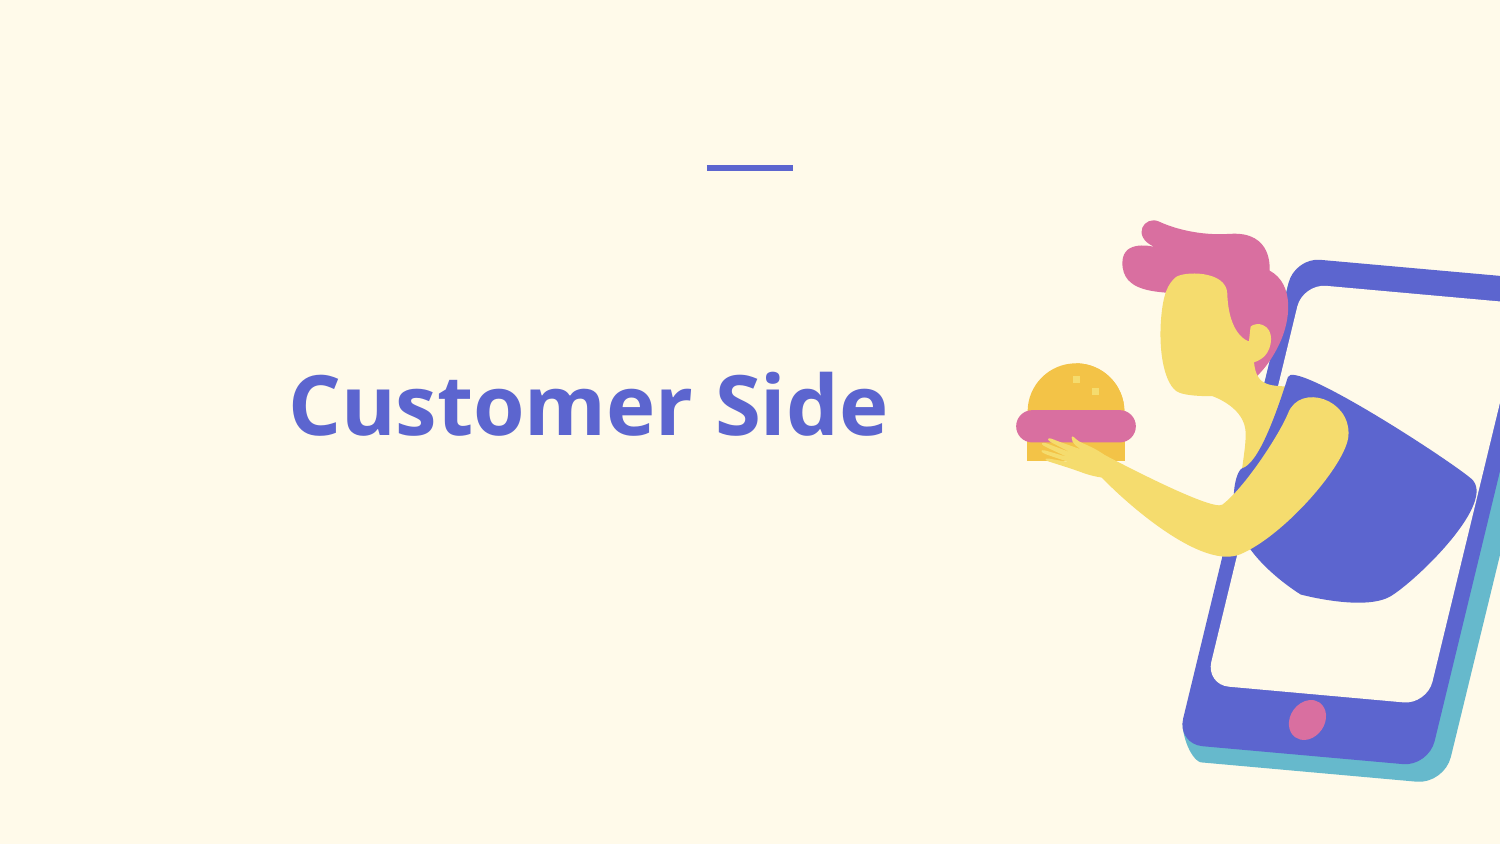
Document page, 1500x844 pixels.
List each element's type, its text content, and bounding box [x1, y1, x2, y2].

text_box [1210, 635, 1444, 703]
text_box [1183, 635, 1481, 782]
text_box [1288, 700, 1327, 740]
text_box [1182, 635, 1461, 765]
title Customer Side [0, 343, 1010, 468]
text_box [1015, 199, 1500, 626]
